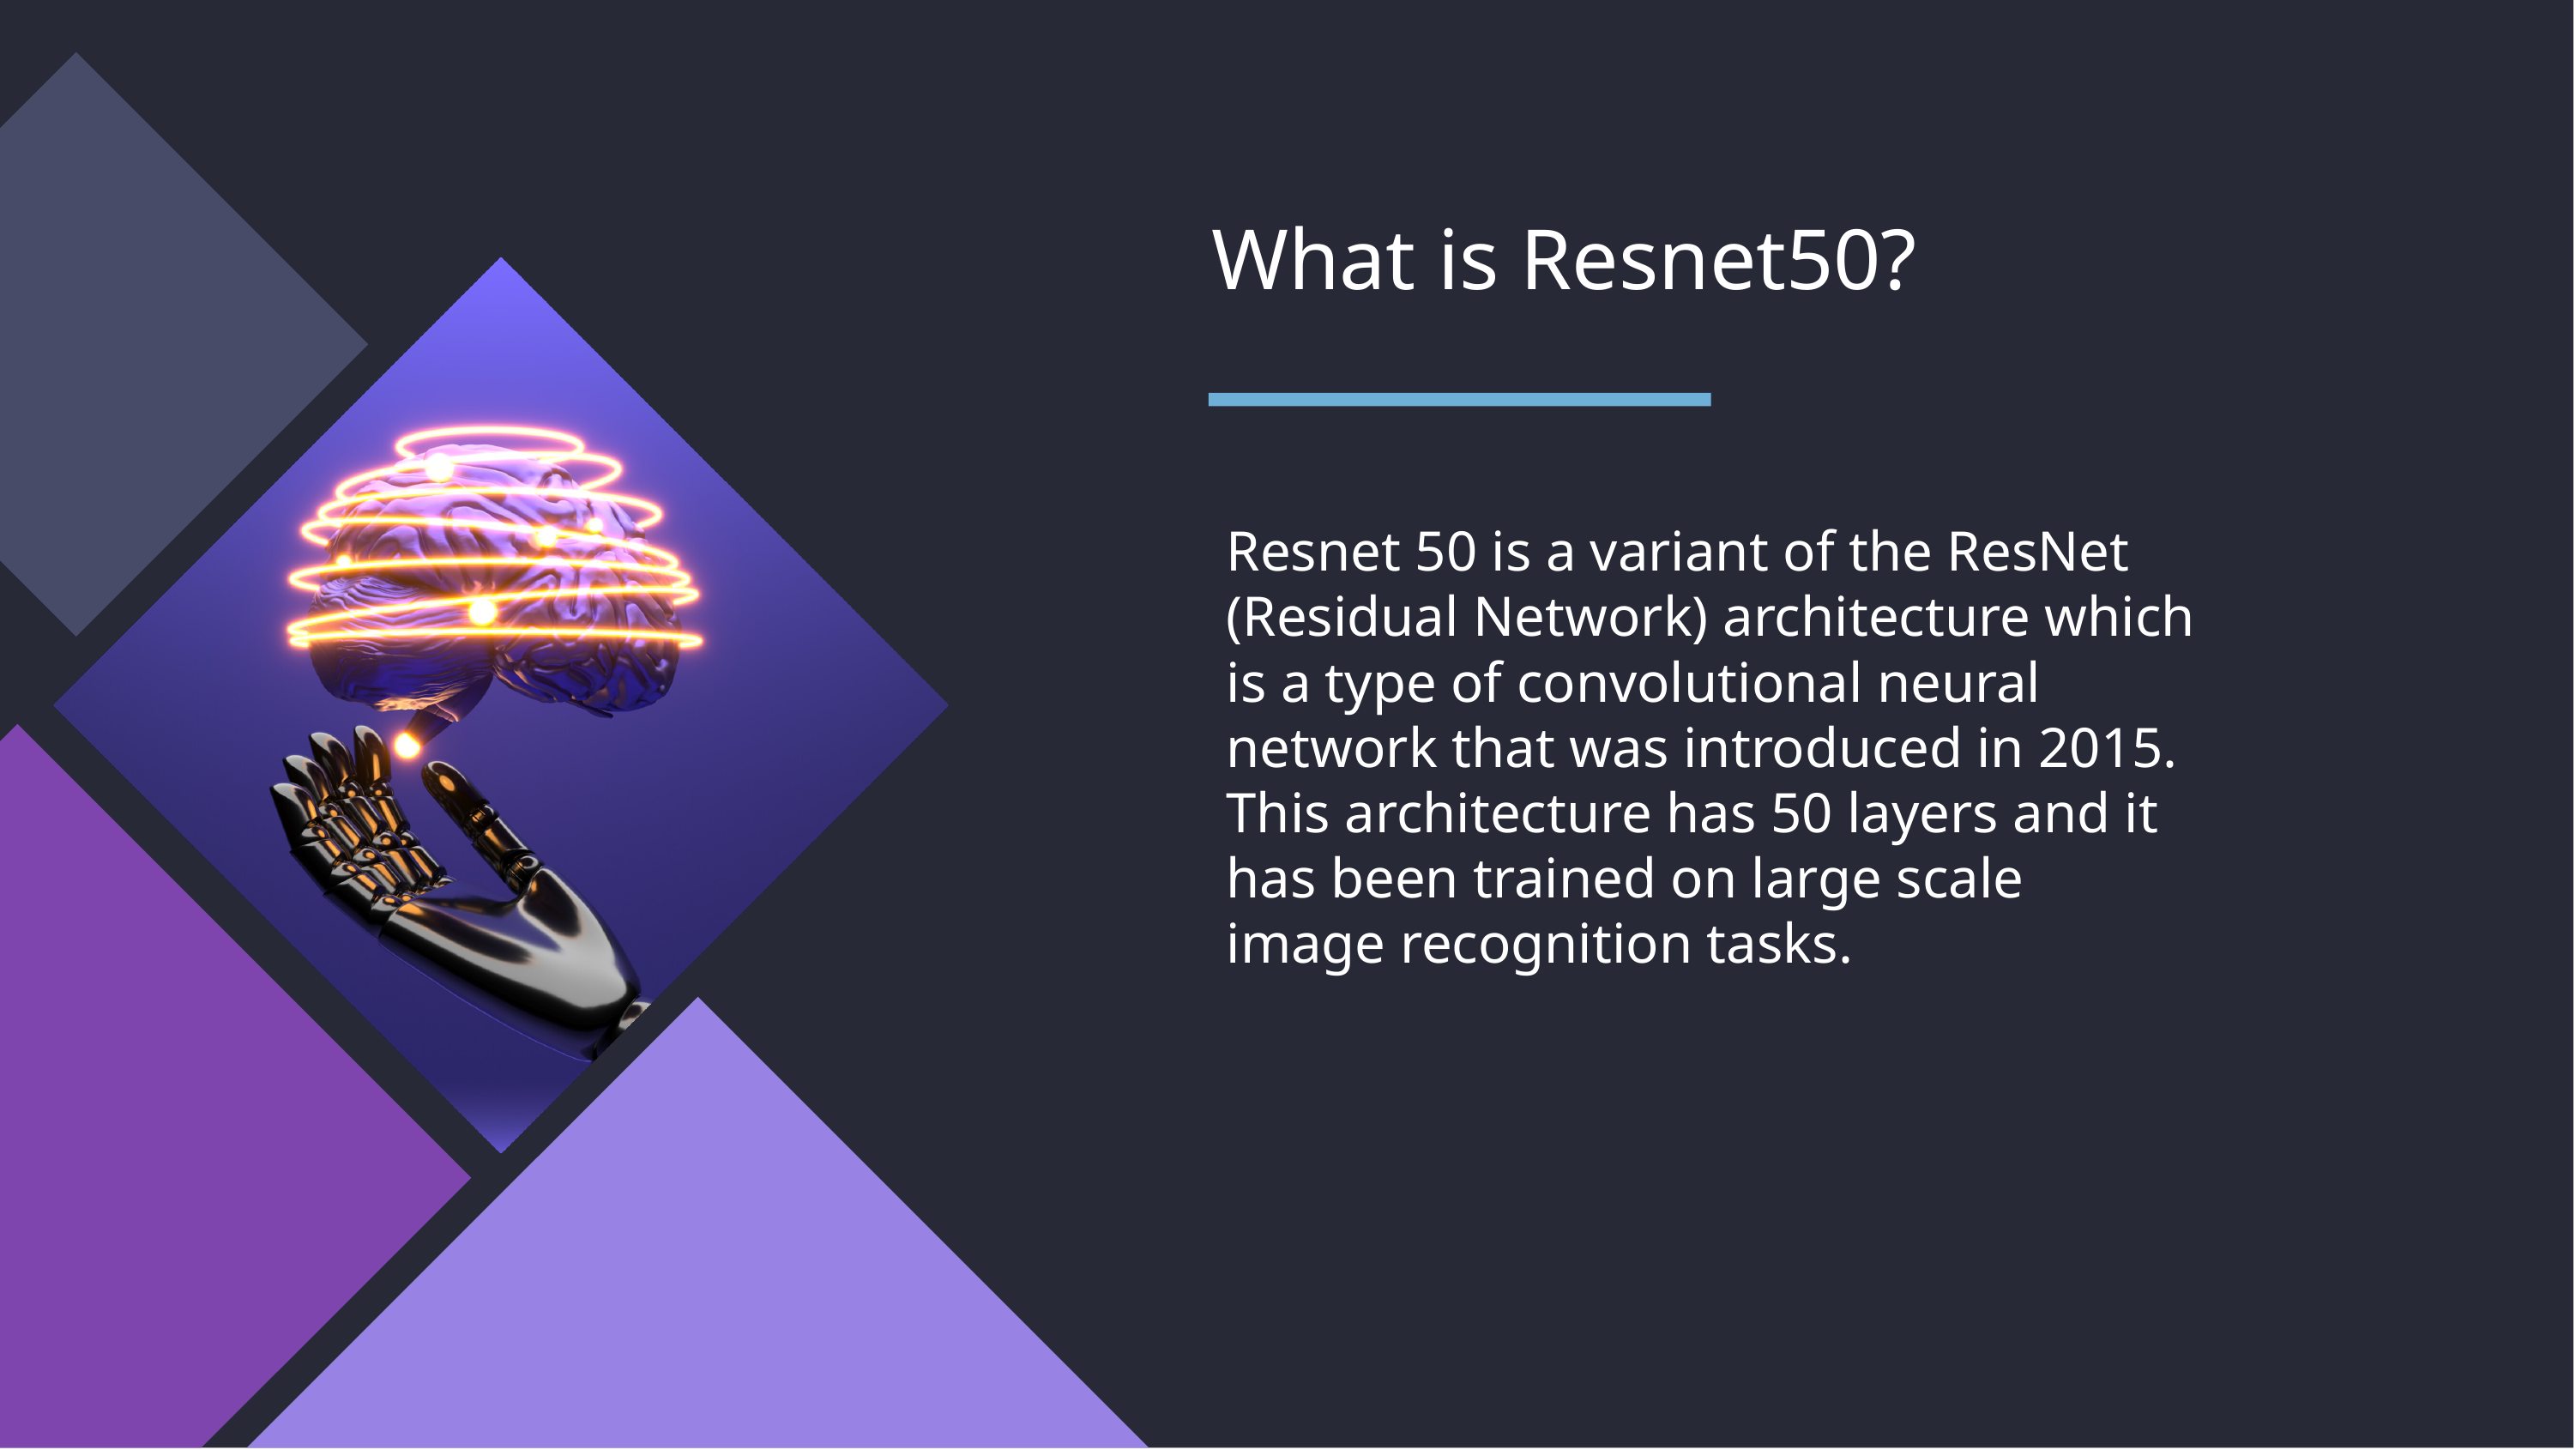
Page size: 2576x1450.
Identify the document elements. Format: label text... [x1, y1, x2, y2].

title What is Resnet50? [1209, 204, 2081, 449]
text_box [0, 256, 1149, 1448]
text_box Resnet 50 is a variant of the ResNet (Residual Network) architecture which is a type of convolutional neural network that was introduced in 2015. This architecture has 50 layers and it has been trained on large scale image recognition tasks. [1224, 514, 2199, 975]
text_box [1208, 392, 1711, 407]
text_box [0, 51, 279, 254]
